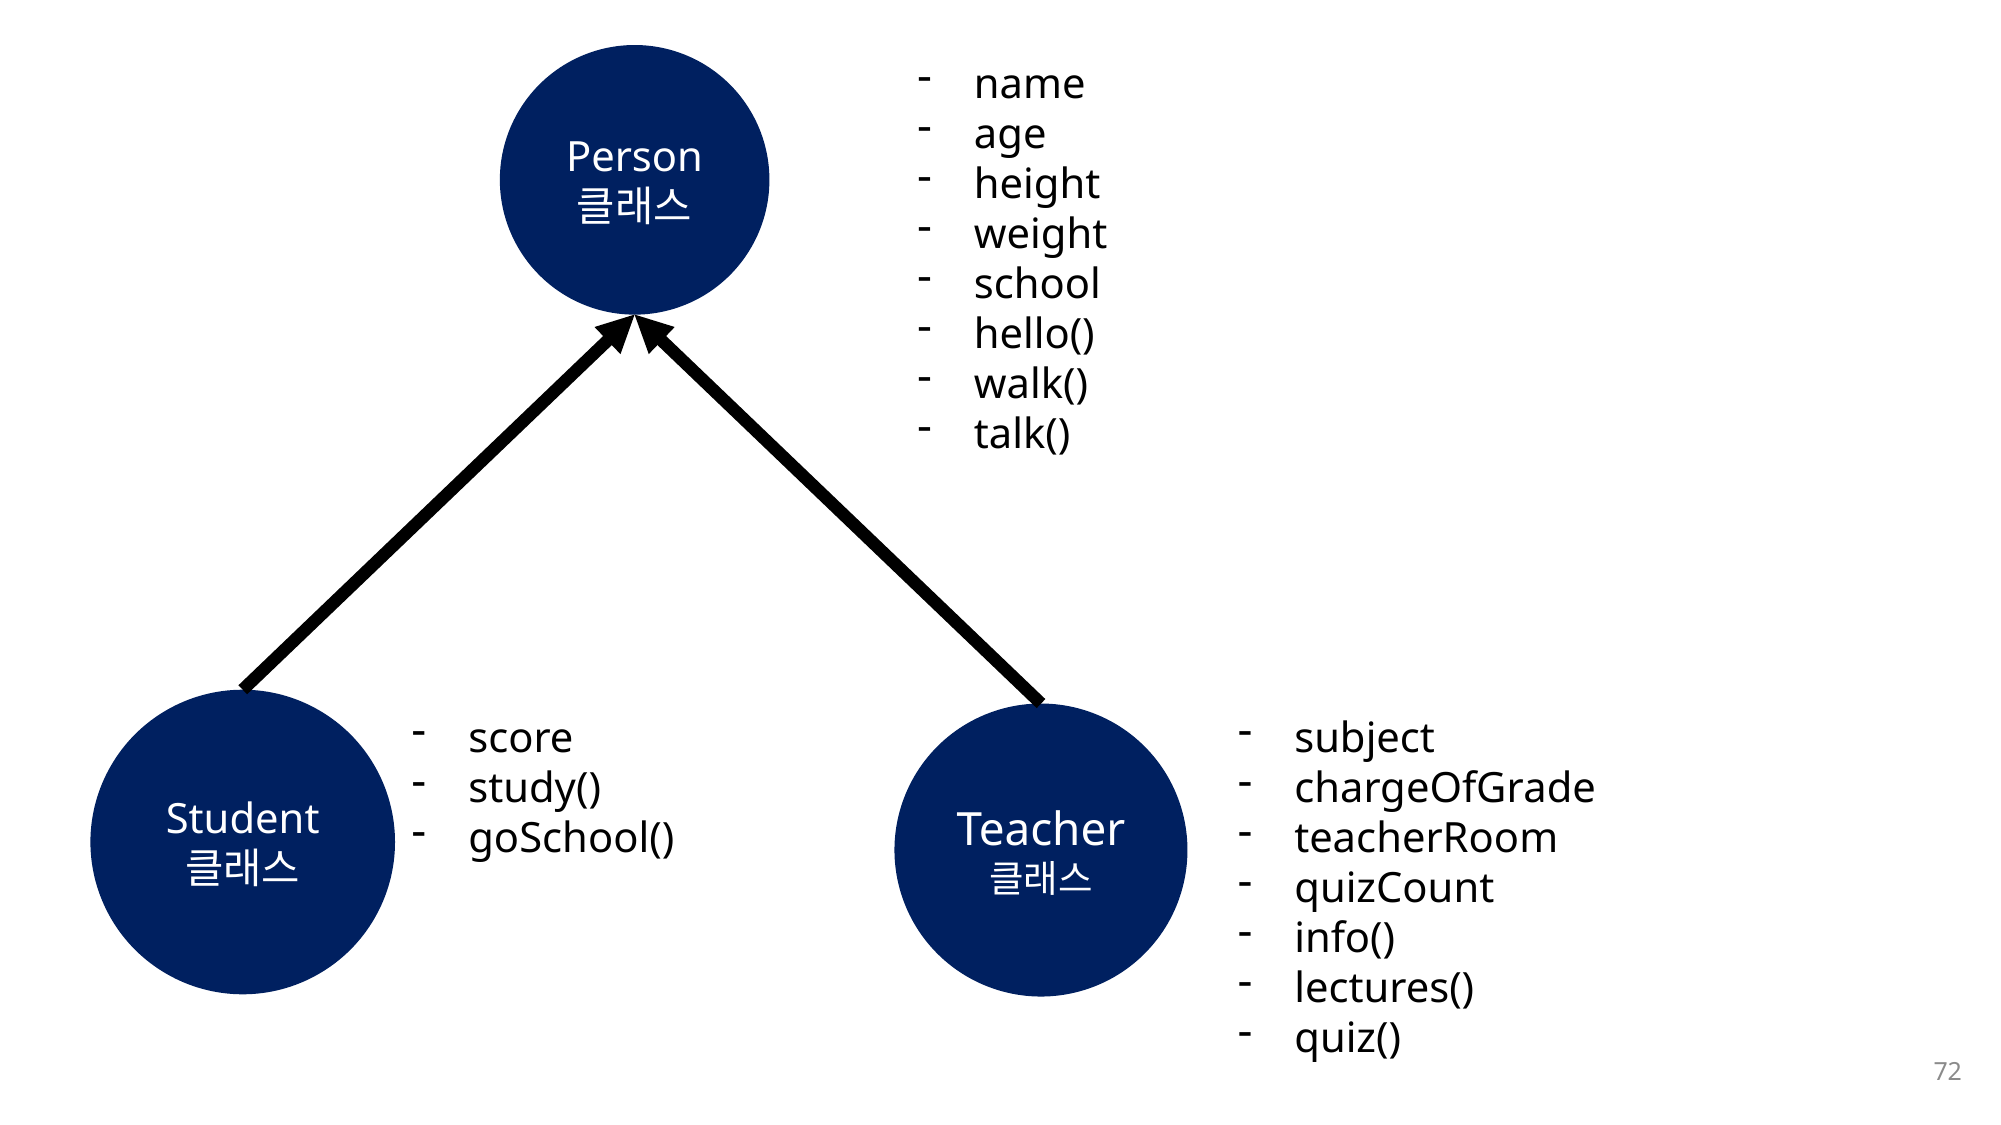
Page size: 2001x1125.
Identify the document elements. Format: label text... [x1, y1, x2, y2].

text_box Teacher 클래스 [893, 702, 1189, 998]
text_box subject chargeOfGrade teacherRoom quizCount info() lectures() quiz() [1223, 703, 1611, 1069]
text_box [634, 314, 1041, 704]
text_box score study() goSchool() [397, 703, 689, 869]
text_box Person 클래스 [498, 43, 771, 314]
slide_number 72 [1527, 1042, 1978, 1103]
text_box Student 클래스 [89, 688, 397, 996]
text_box name age height weight school hello() walk() talk() [902, 49, 1123, 465]
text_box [242, 314, 634, 690]
